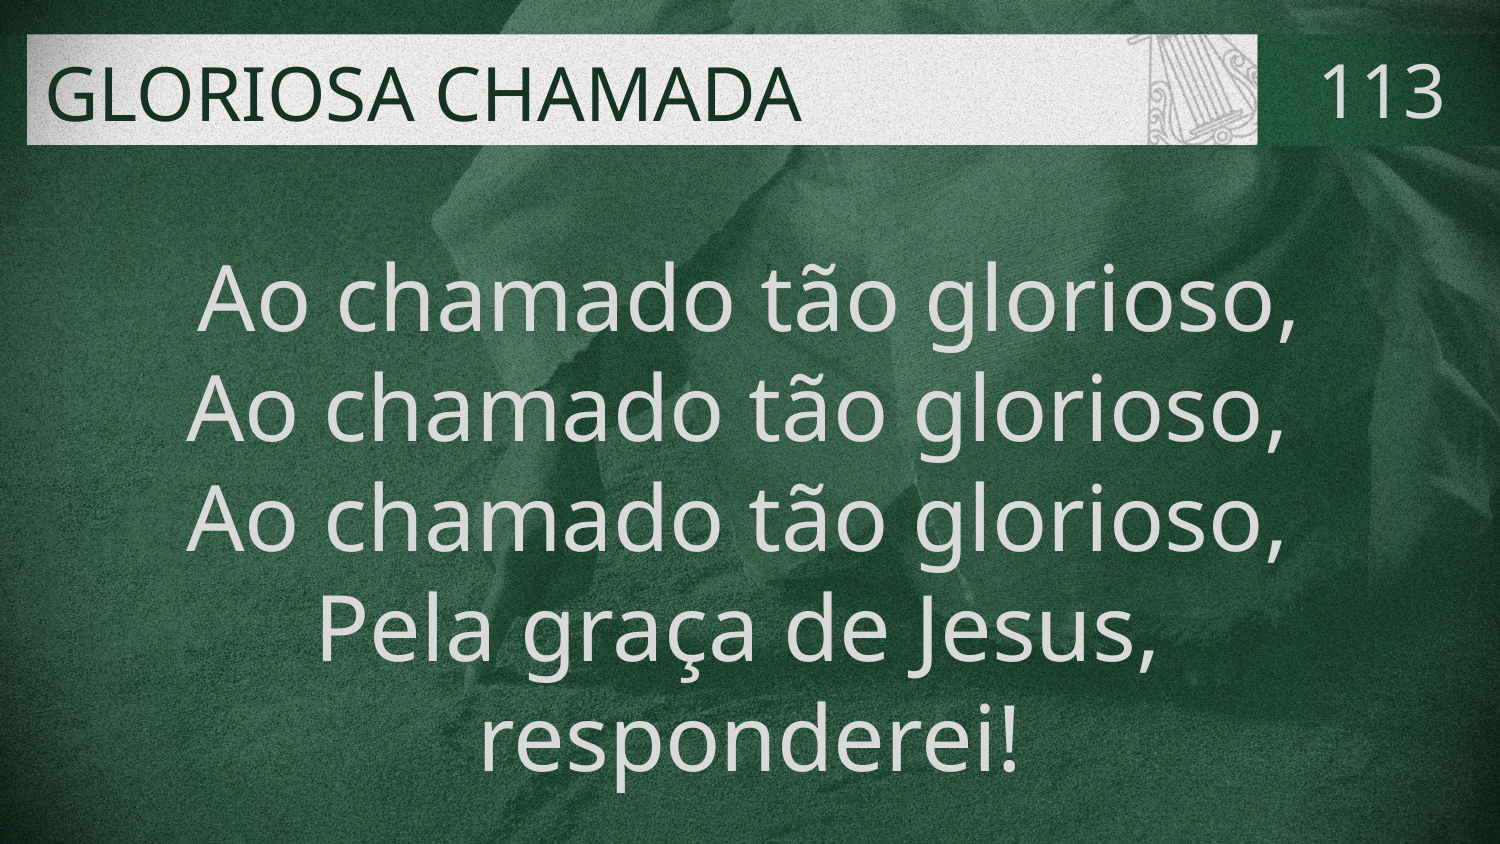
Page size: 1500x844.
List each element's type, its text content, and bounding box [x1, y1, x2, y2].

picture [0, 0, 1500, 185]
title GLORIOSA CHAMADA [29, 33, 1258, 151]
list 113 [1281, 36, 1483, 143]
list Ao chamado tão glorioso, Ao chamado tão glorioso, Ao chamado tão glorioso, Pela graça de Jesus, responderei! [0, 185, 1500, 844]
